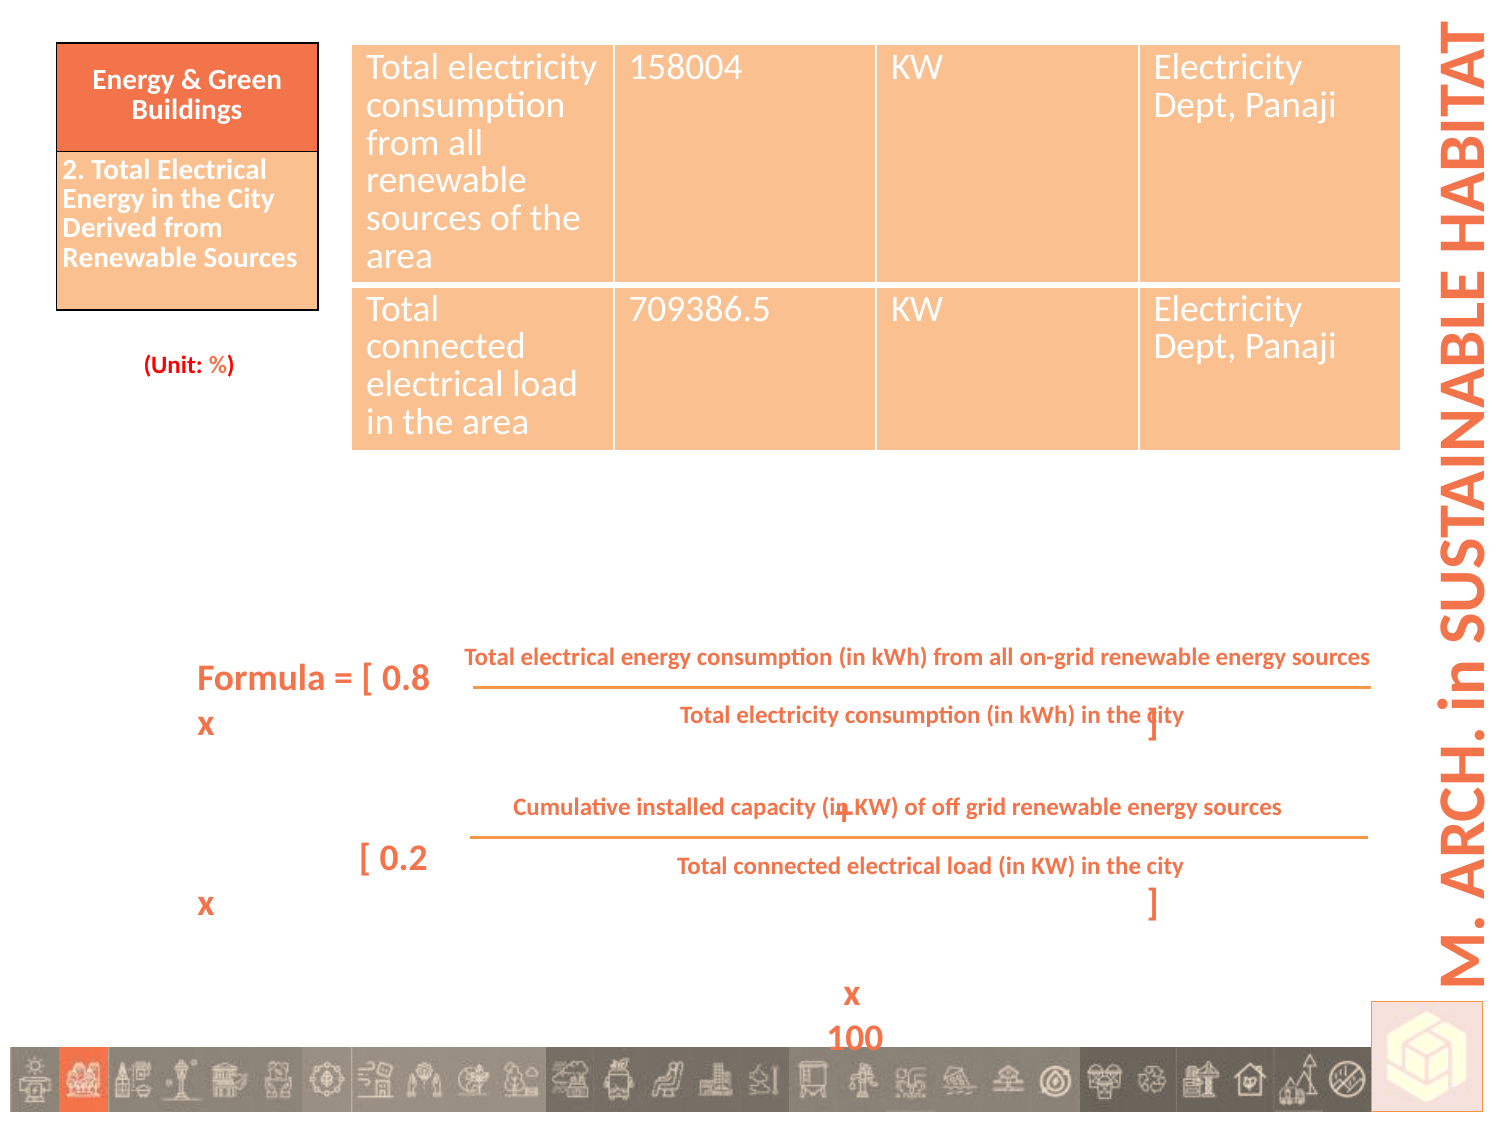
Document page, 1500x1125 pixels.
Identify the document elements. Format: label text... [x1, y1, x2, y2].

table_header Total electricity consumption from all renewable sources of the area [352, 45, 613, 282]
table_cell KW [877, 288, 1138, 450]
table_header KW [877, 45, 1138, 282]
text_box M. ARCH. in SUSTAINABLE HABITAT [1410, 0, 1500, 1019]
table_cell 709386.5 [615, 288, 875, 450]
picture [1371, 1001, 1483, 1112]
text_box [10, 1047, 1366, 1113]
table_header Electricity Dept, Panaji [1140, 45, 1400, 282]
table_cell 2. Total Electrical Energy in the City Derived from Renewable Sources [57, 152, 317, 309]
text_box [182, 632, 1449, 979]
table_header Energy & Green Buildings [57, 44, 317, 151]
table_cell Electricity Dept, Panaji [1140, 288, 1400, 450]
text_box (Unit: %) [56, 341, 322, 386]
table_header 158004 [615, 45, 875, 282]
table_cell Total connected electrical load in the area [352, 288, 613, 450]
